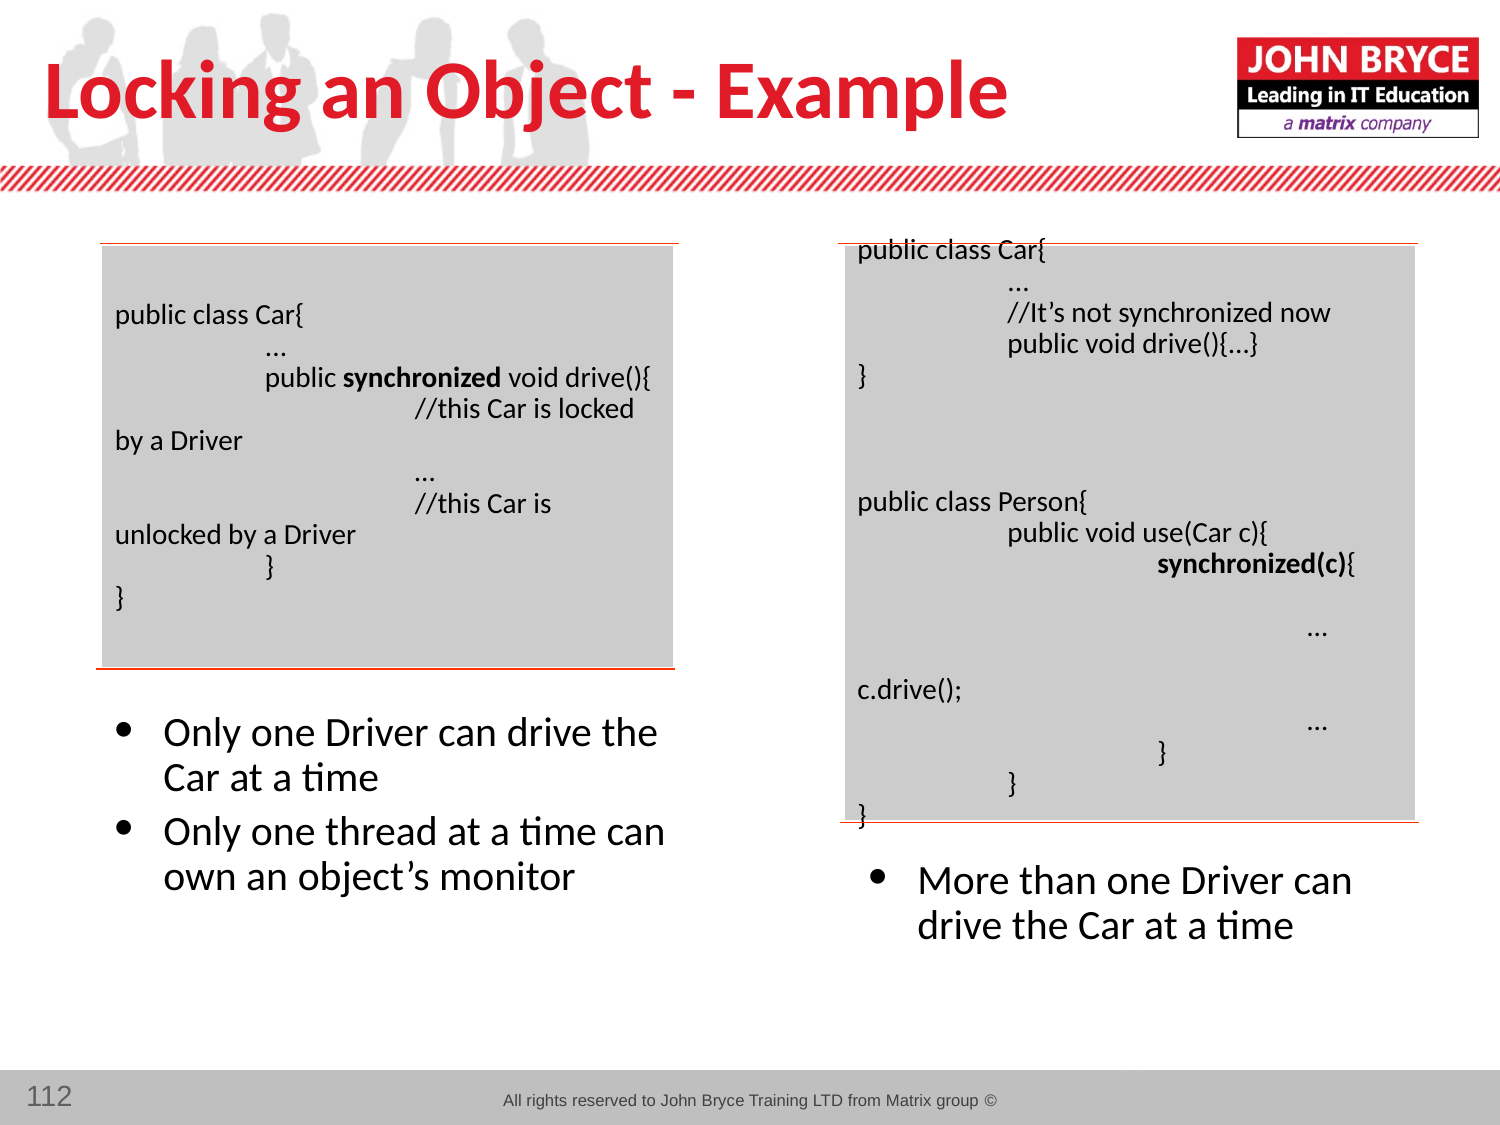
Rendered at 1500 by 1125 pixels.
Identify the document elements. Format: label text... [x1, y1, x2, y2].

title Locking an Object - Example [29, 21, 1235, 150]
text_box More than one Driver can drive the Car at a time [853, 851, 1446, 982]
picture [0, 0, 1500, 1070]
text_box public class Car{ ... //It’s not synchronized now public void drive(){…} } public class Person{ public void use(Car c){ synchronized(c){ … c.drive(); … } } } [842, 249, 1418, 822]
text_box Only one Driver can drive the Car at a time Only one thread at a time can own an object’s monitor [99, 704, 700, 881]
text_box public class Car{ ... public synchronized void drive(){ //this Car is locked by a Driver … //this Car is unlocked by a Driver } } [99, 250, 675, 668]
